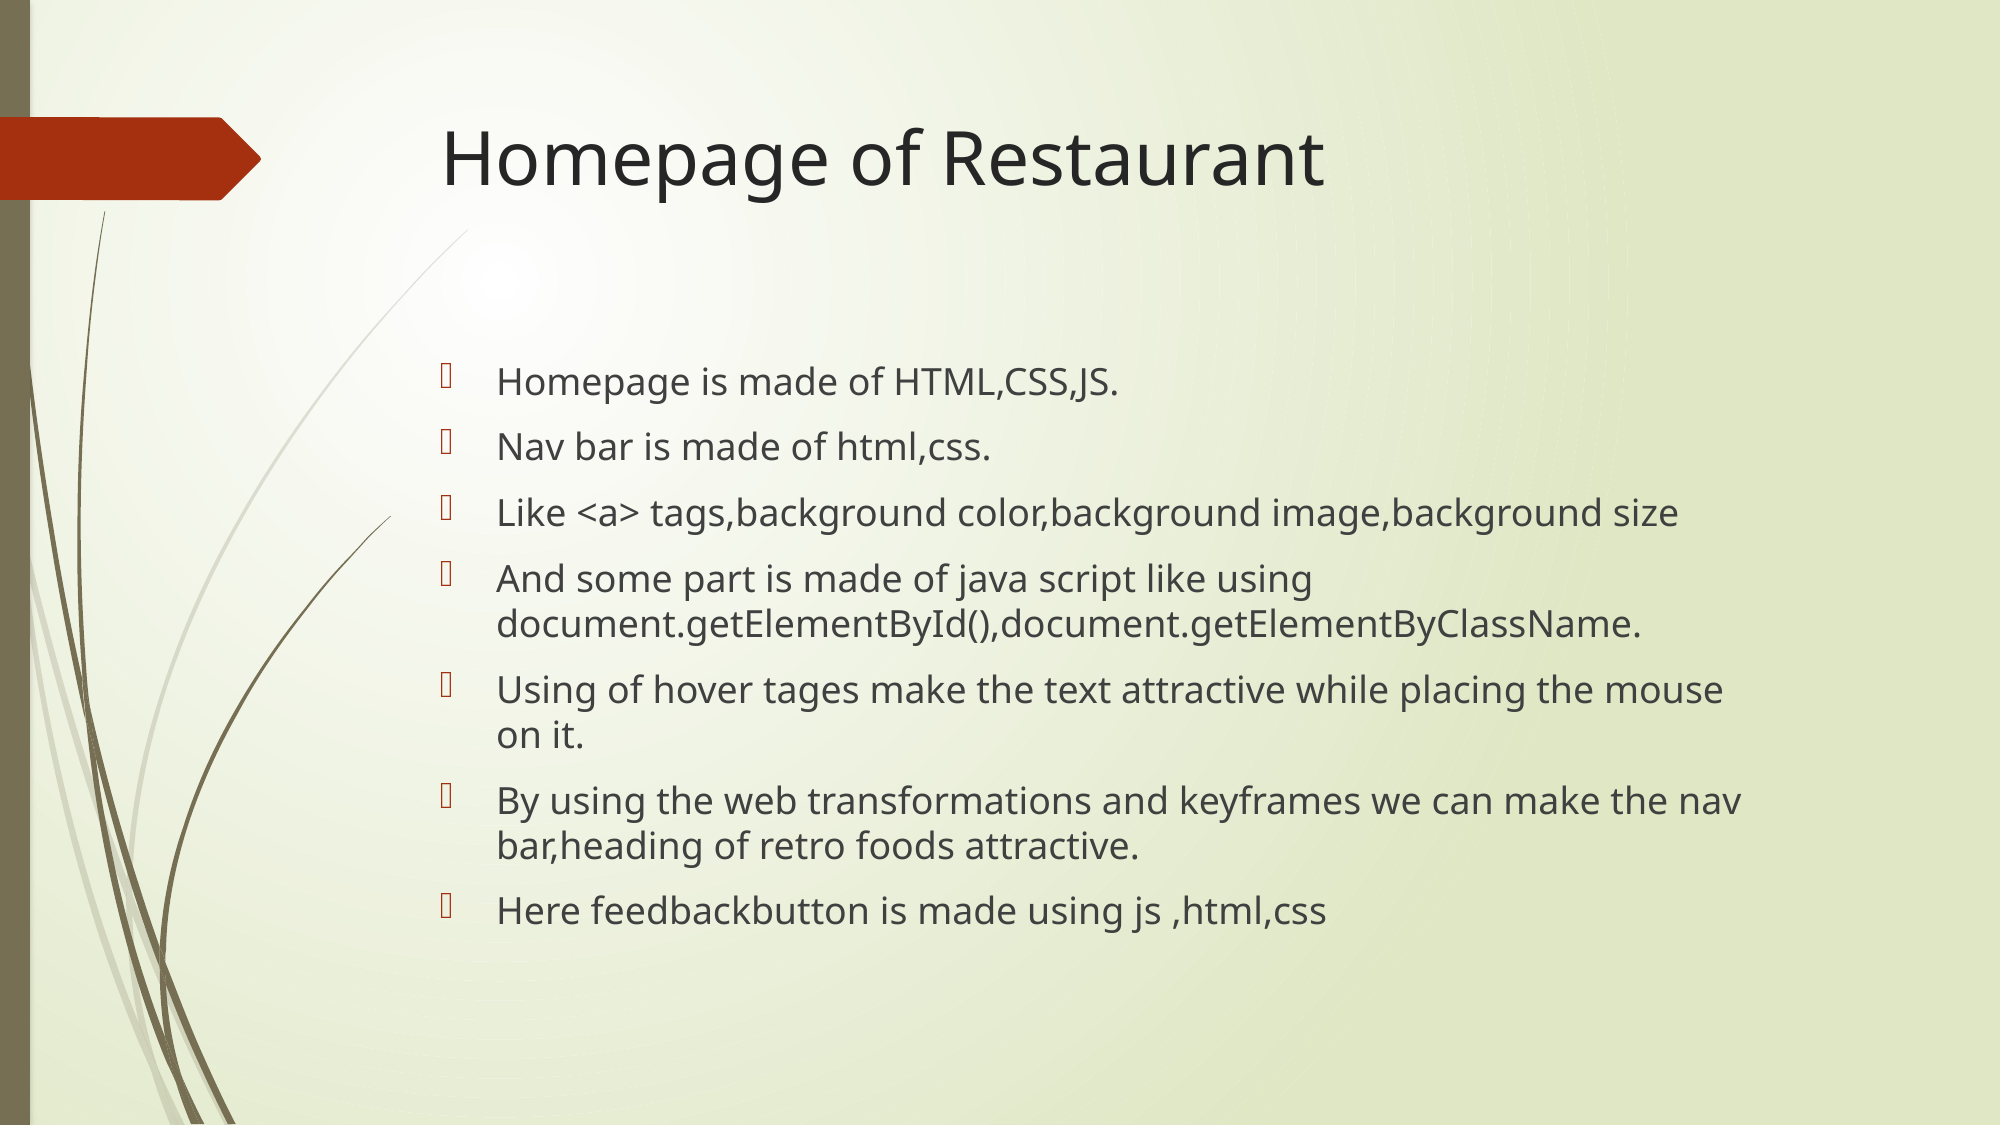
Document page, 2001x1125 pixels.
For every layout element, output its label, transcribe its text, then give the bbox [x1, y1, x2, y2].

title Homepage of Restaurant [425, 102, 1888, 313]
list Homepage is made of HTML,CSS,JS. Nav bar is made of html,css. Like <a> tags,background color,background image,background size And some part is made of java script like using document.getElementById(),document.getElementByClassName. Using of hover tages make the text attractive while placing the mouse on it. By using the web transformations and keyframes we can make the nav bar,heading of retro foods attractive. Here feedbackbutton is made using js ,html,css [424, 350, 1793, 970]
